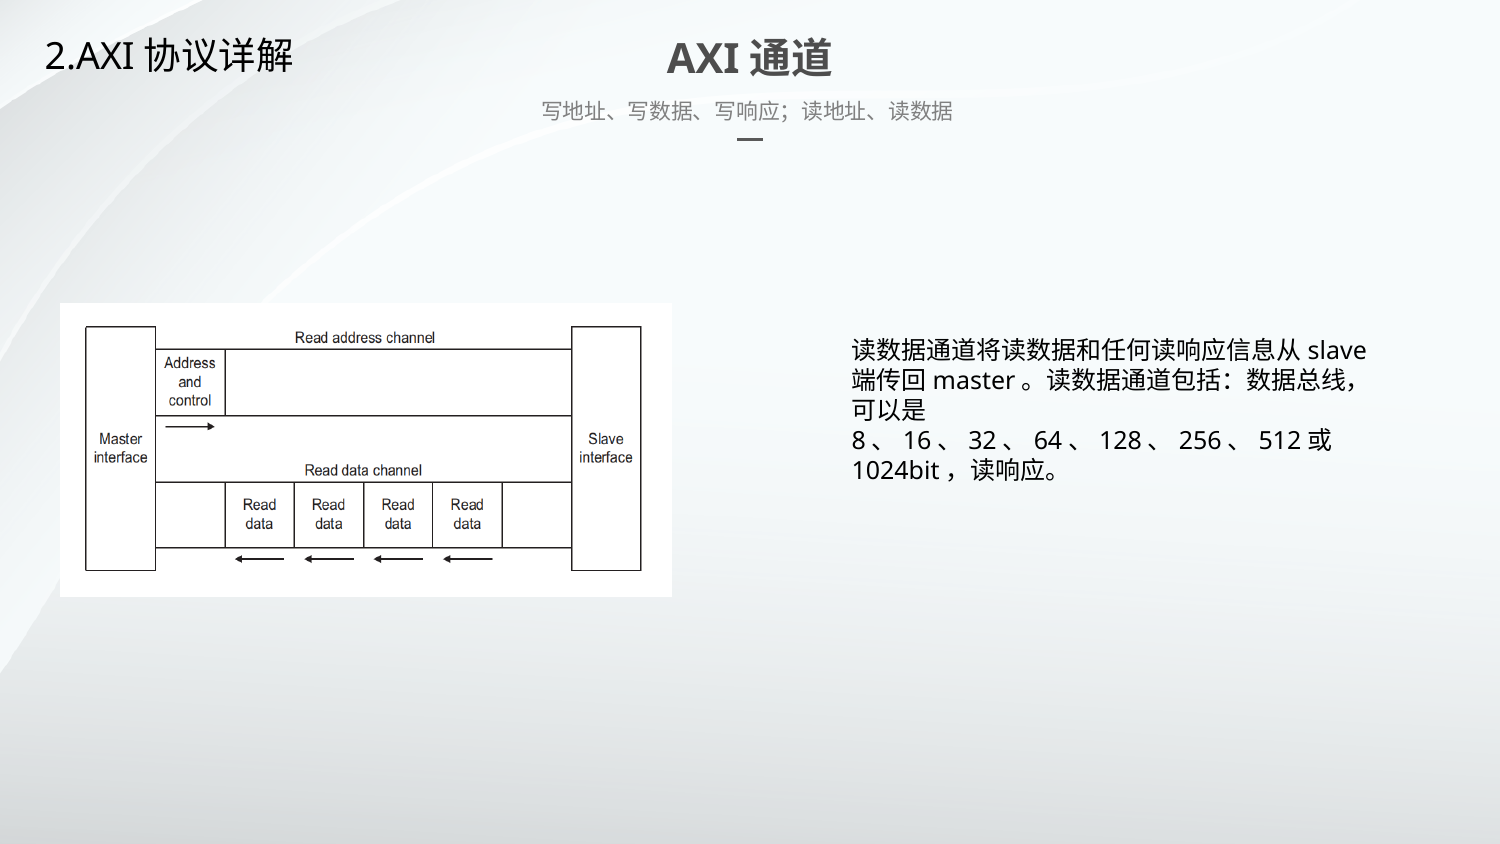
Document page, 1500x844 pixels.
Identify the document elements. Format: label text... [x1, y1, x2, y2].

text_box 写地址、写数据、写响应；读地址、读数据 [474, 89, 1025, 131]
picture [0, 0, 1500, 844]
text_box 读数据通道将读数据和任何读响应信息从slave端传回master。读数据通道包括：数据总线，可以是8、16、32、64、128、256、512或1024bit，读响应。 [836, 326, 1387, 492]
text_box 2.AXI协议详解 [29, 24, 361, 84]
text_box AXI通道 [512, 24, 988, 89]
